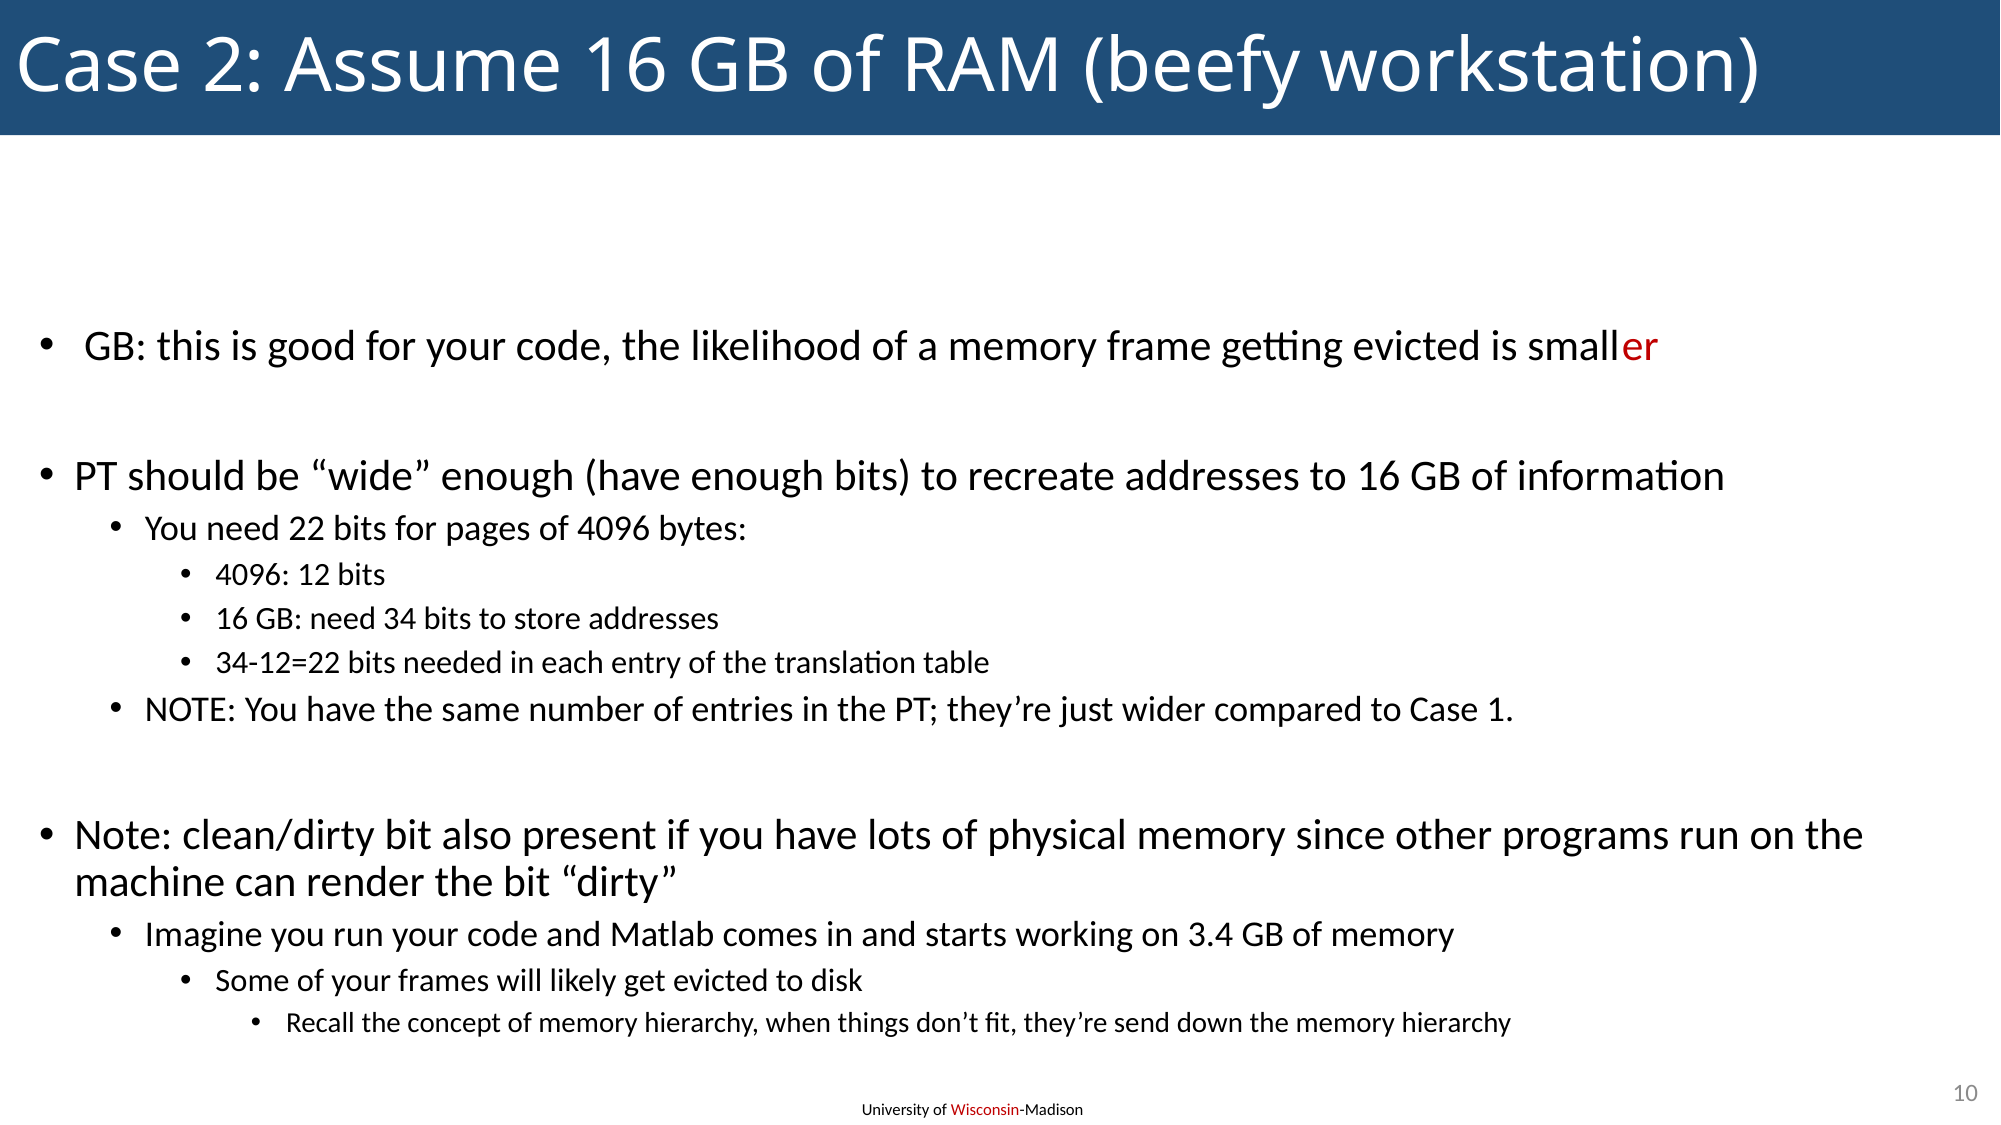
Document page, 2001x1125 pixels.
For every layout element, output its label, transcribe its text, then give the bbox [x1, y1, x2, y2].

title Case 2: Assume 16 GB of RAM (beefy workstation) [0, 0, 2000, 136]
slide_number 10 [1879, 1069, 1994, 1114]
